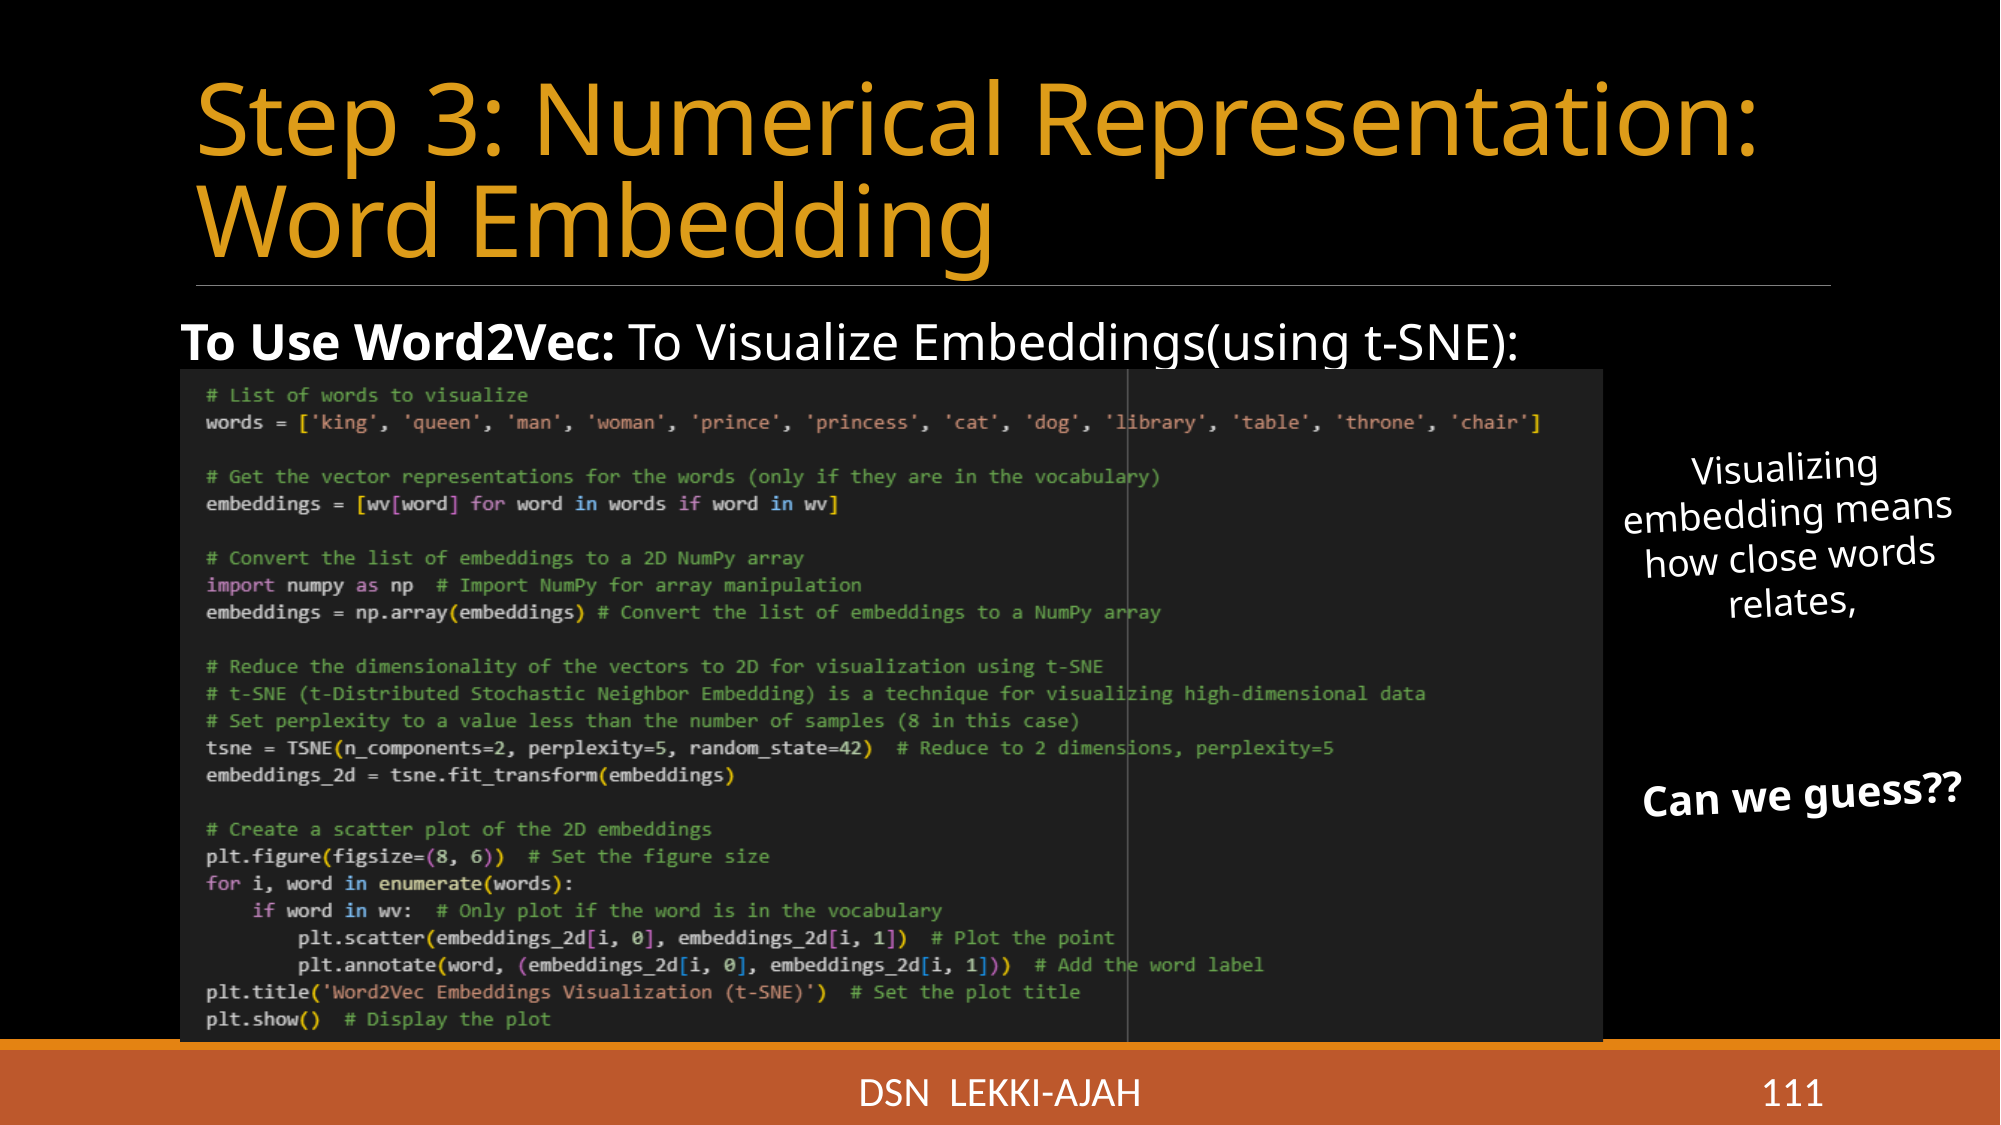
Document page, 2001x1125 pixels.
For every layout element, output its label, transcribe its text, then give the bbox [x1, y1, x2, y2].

slide_number 111 [1624, 1059, 1840, 1120]
title Step 3: Numerical Representation: Word Embedding [180, 47, 1830, 285]
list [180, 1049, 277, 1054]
list To Use Word2Vec: To Visualize Embeddings(using t-SNE): [933, 614, 1891, 1054]
footer DSN LEKKI-AJAH [604, 1059, 1396, 1120]
list To Use Word2Vec: To Visualize Embeddings(using t-SNE): [180, 302, 1891, 444]
picture [179, 369, 1604, 1043]
text_box Visualizing embedding means how close words relates, Can we guess?? [1611, 426, 1985, 835]
